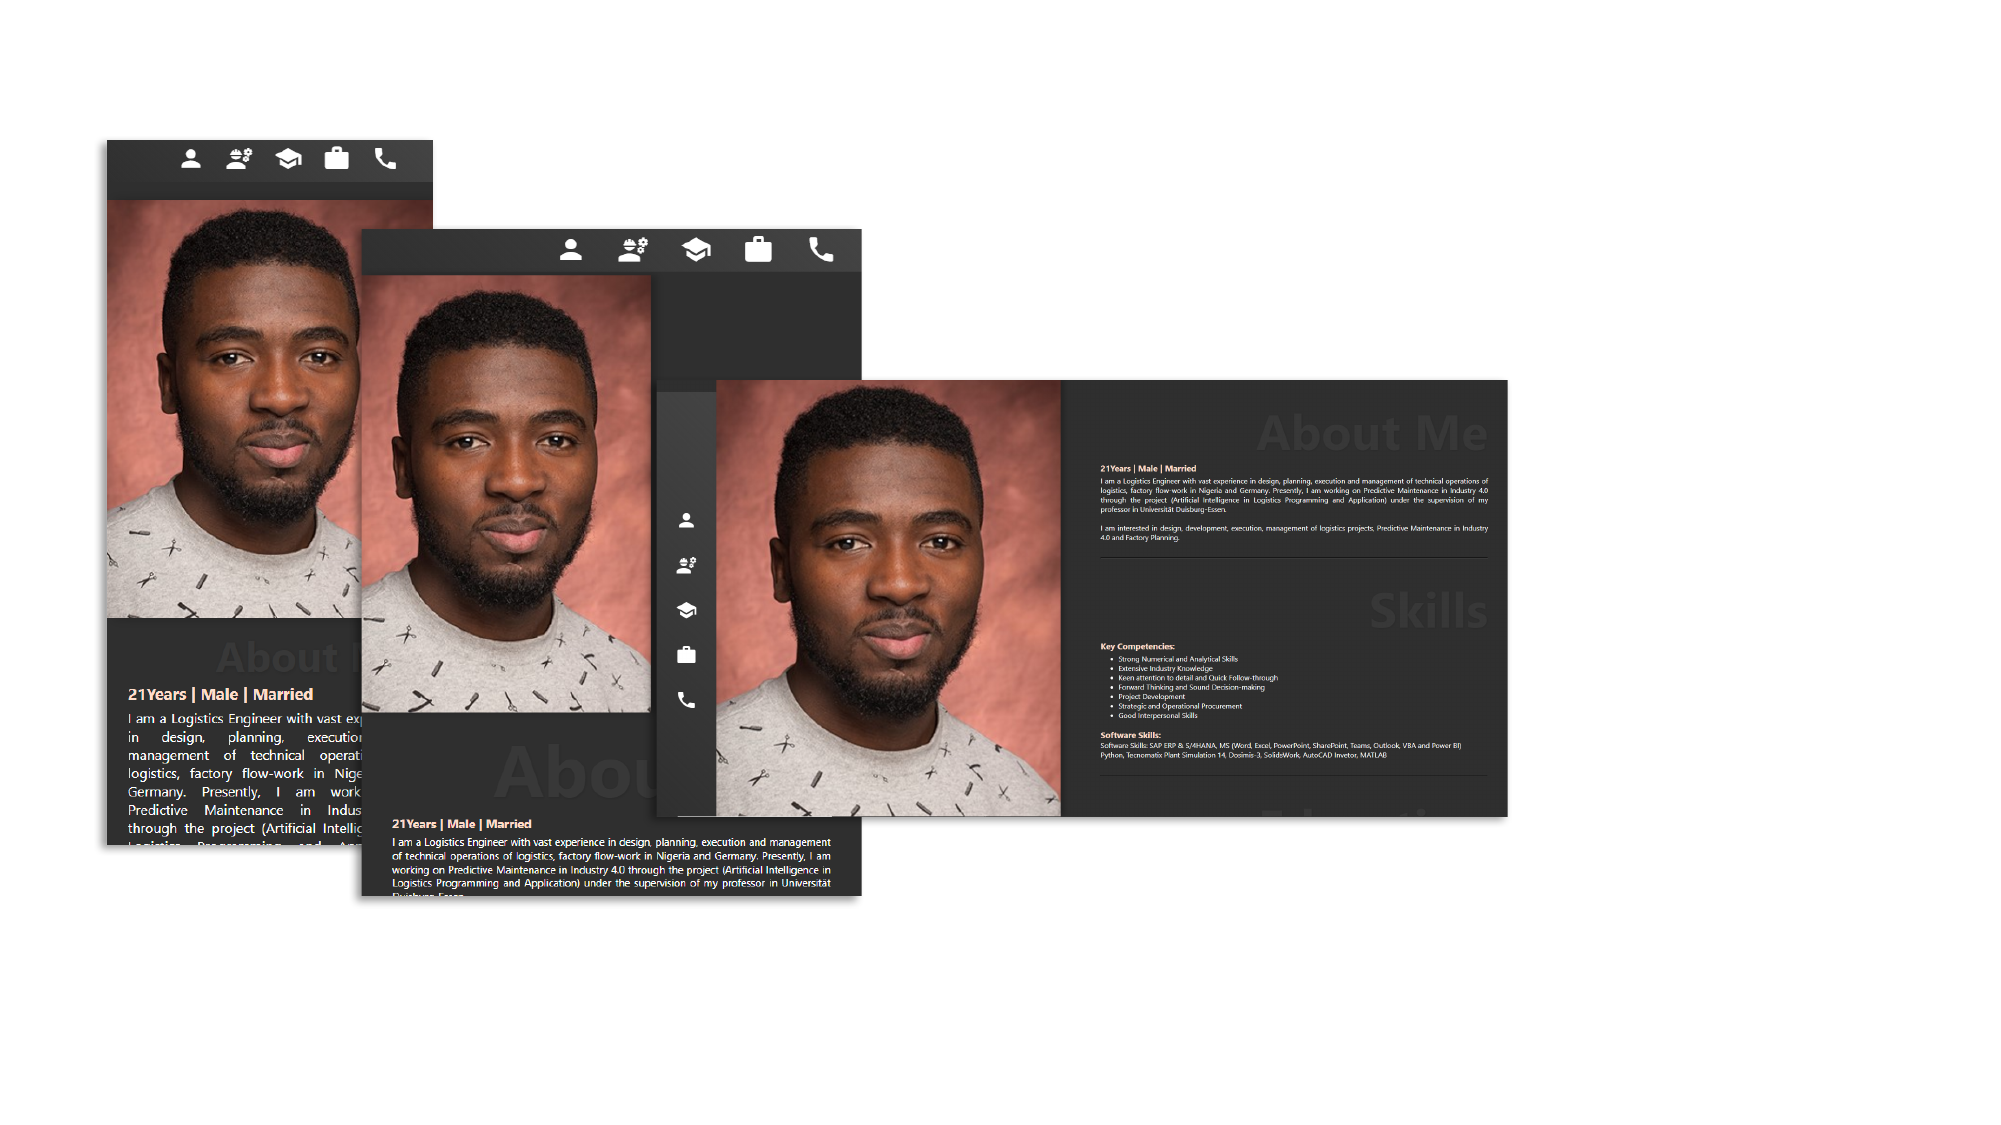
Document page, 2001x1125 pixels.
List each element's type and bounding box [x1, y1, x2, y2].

picture [106, 140, 1508, 896]
